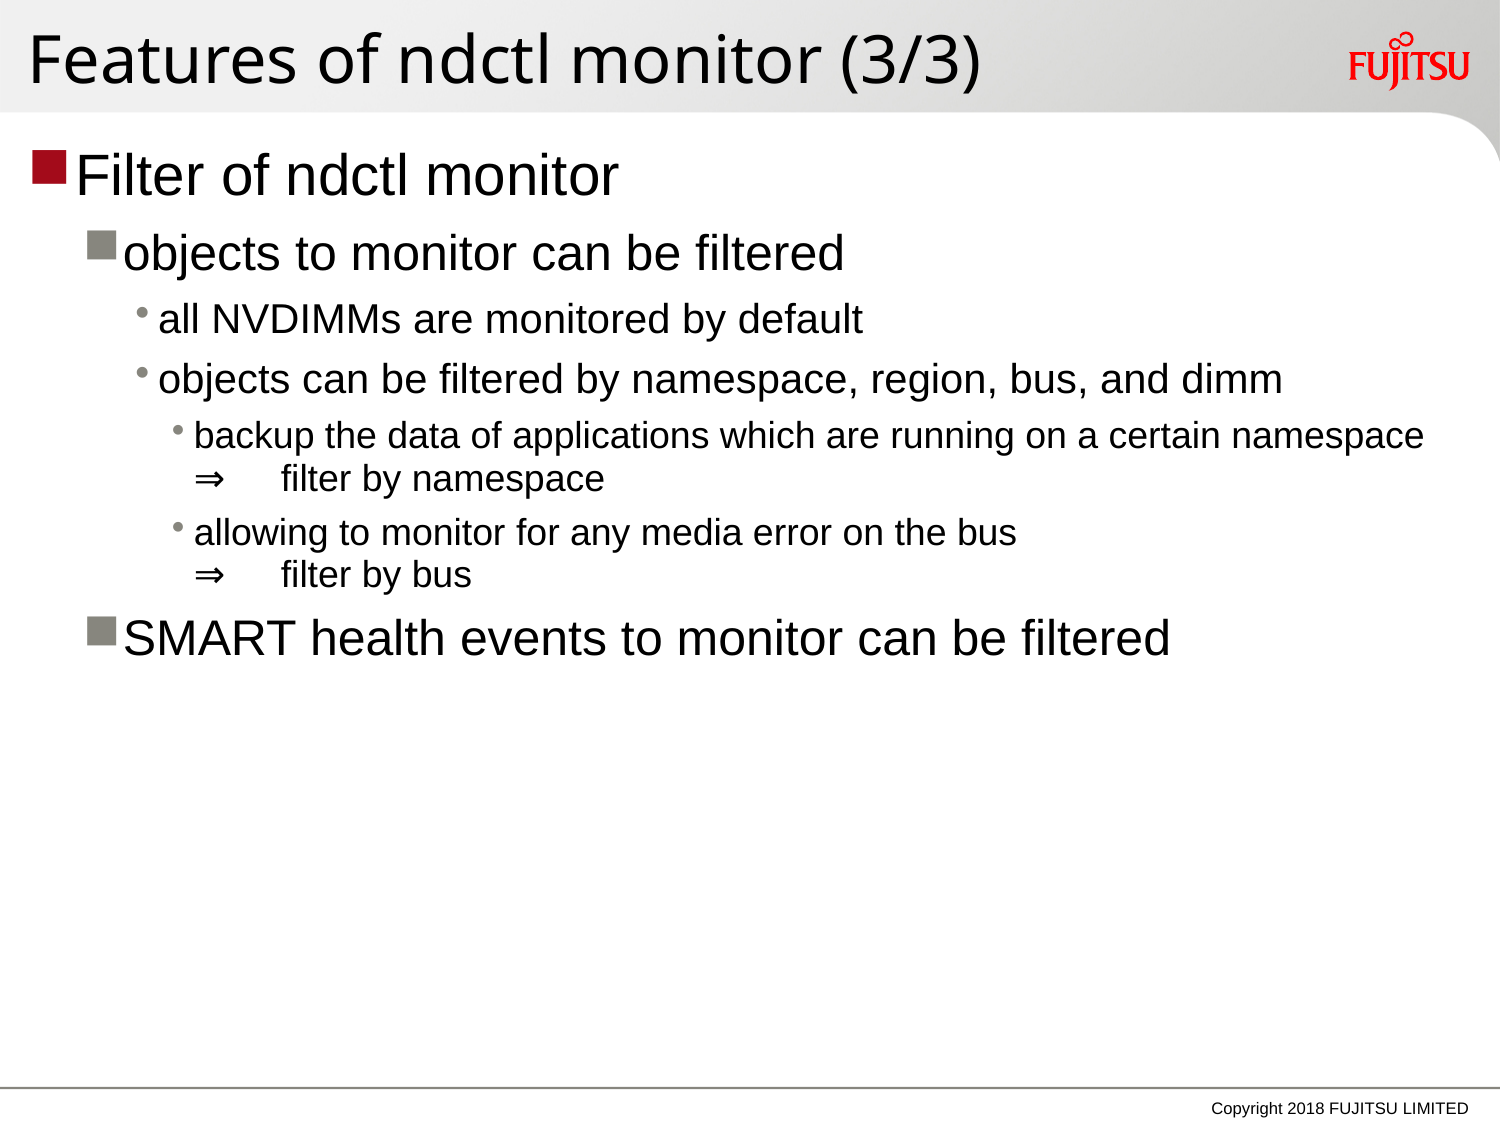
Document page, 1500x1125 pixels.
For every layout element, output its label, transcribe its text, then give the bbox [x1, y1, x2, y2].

title Features of ndctl monitor (3/3) [27, 0, 1317, 114]
footer Copyright 2018 FUJITSU LIMITED [809, 1091, 1470, 1125]
list Filter of ndctl monitor objects to monitor can be filtered all NVDIMMs are monitored by default objects can be filtered by namespace, region, bus, and dimm backup the data of applications which are running on a certain namespace ⇒ filter by namespace allowing to monitor for any media error on the bus ⇒ filter by bus SMART health events to monitor can be filtered [27, 142, 1469, 1061]
picture [0, 0, 1500, 176]
